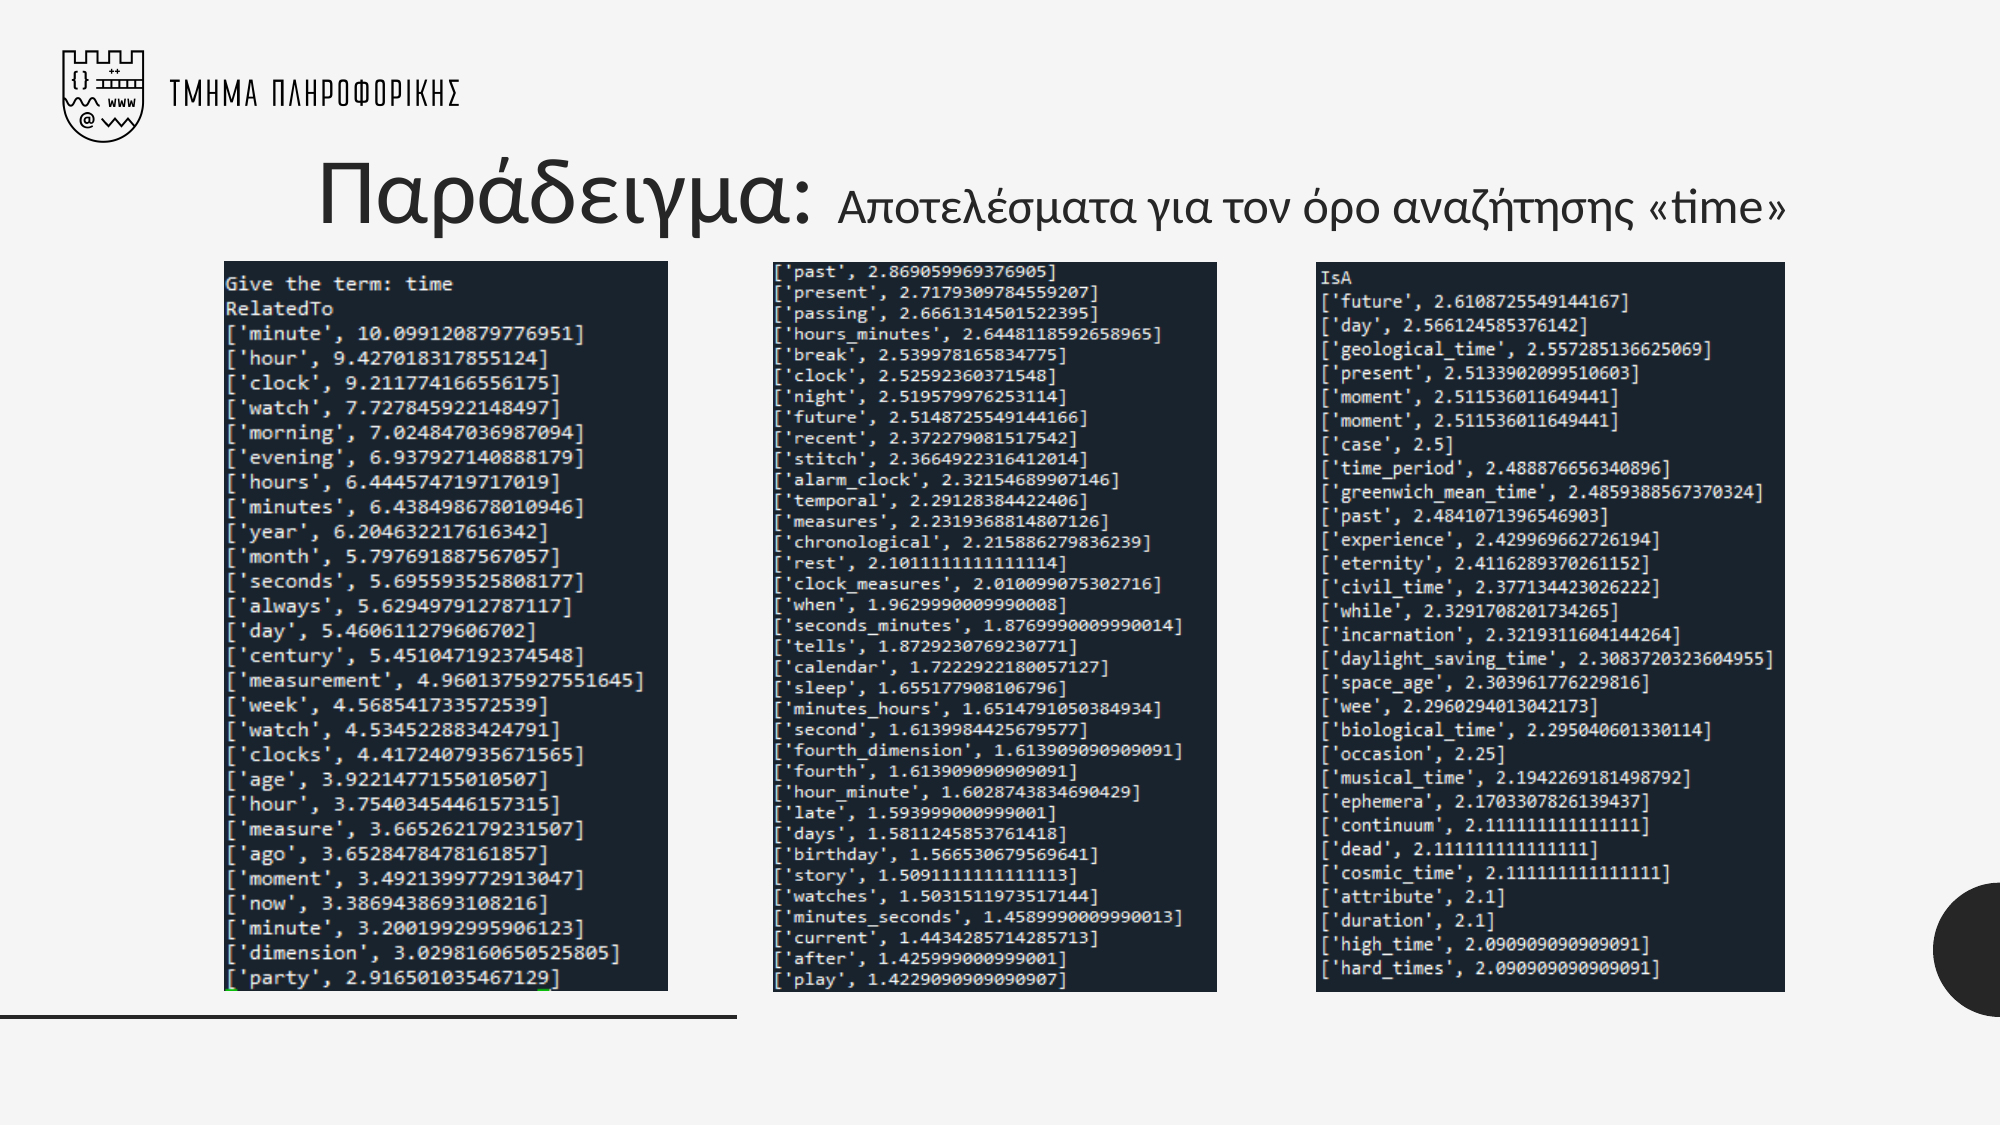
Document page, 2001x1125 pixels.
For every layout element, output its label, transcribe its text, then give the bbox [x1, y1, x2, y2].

picture [773, 262, 1217, 992]
picture [224, 261, 668, 991]
title Παράδειγμα: Αποτελέσματα για τον όρο αναζήτησης «time» [141, 134, 1966, 226]
picture [62, 50, 459, 143]
picture [1316, 262, 1785, 992]
